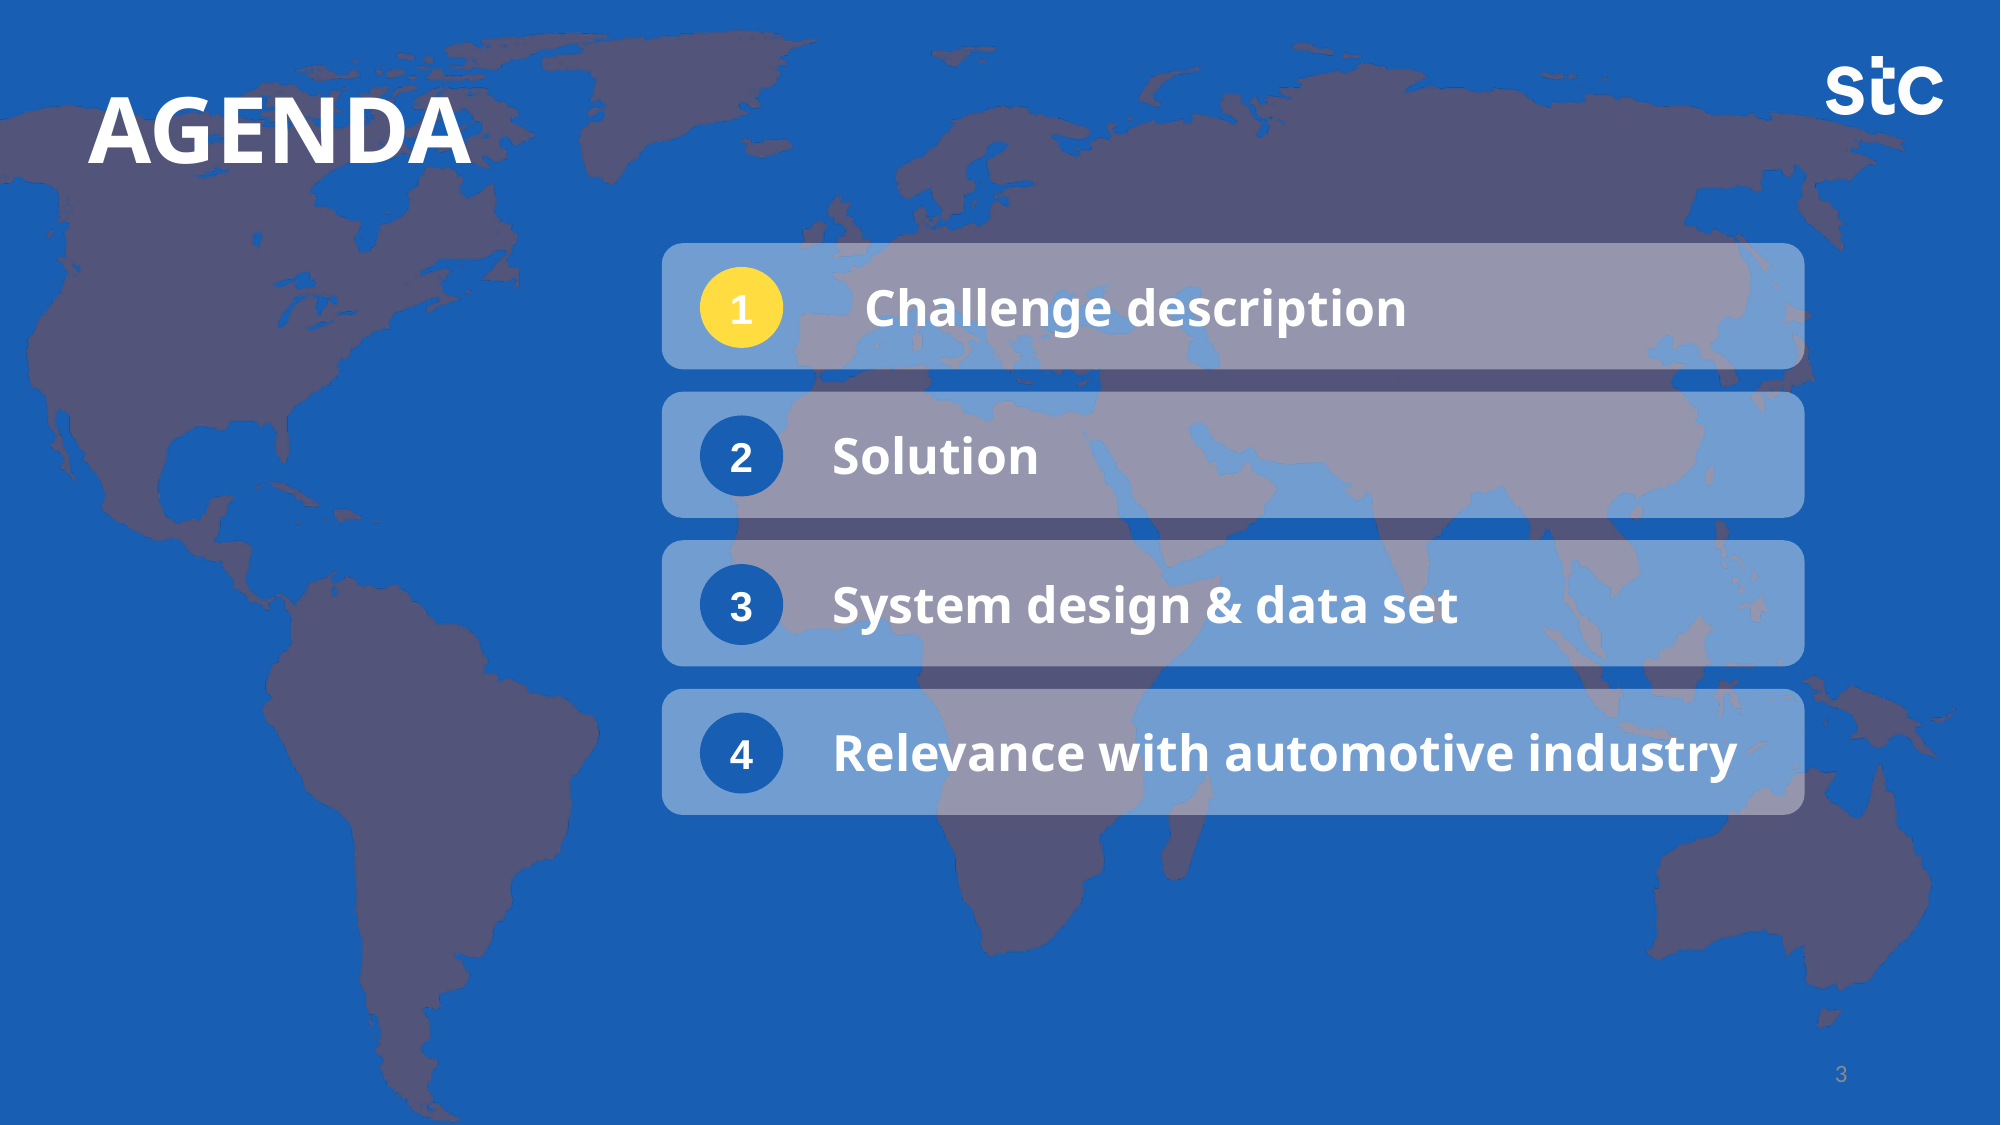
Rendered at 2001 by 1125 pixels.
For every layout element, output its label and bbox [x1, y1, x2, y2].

text_box [661, 539, 1805, 667]
text_box [661, 688, 1805, 816]
text_box [661, 242, 1805, 370]
picture [0, 0, 2000, 1125]
text_box [661, 391, 1805, 519]
